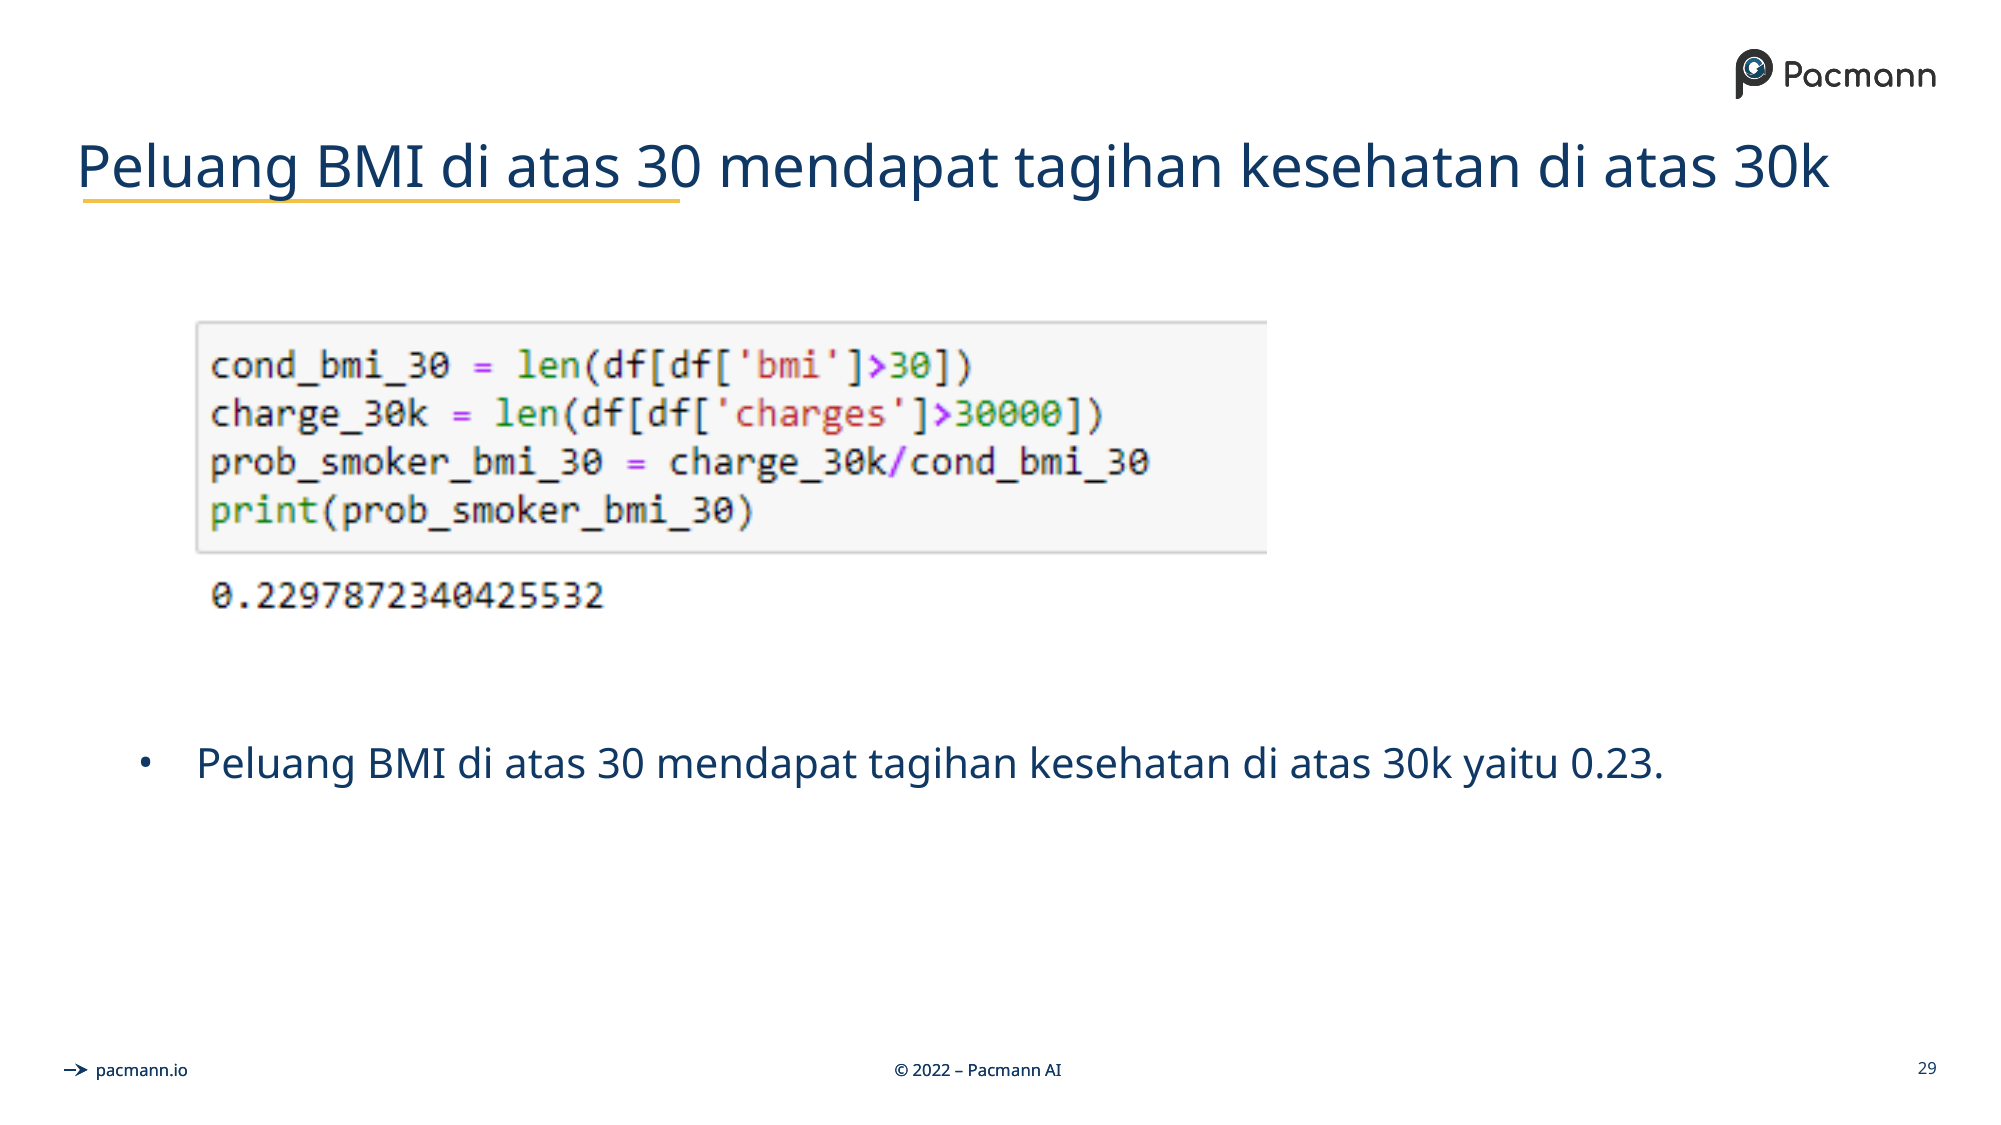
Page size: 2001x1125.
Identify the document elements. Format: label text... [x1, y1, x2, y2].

picture [1707, 36, 1966, 59]
picture [185, 302, 1268, 644]
title Peluang BMI di atas 30 mendapat tagihan kesehatan di atas 30k [61, 59, 1973, 278]
text_box Peluang BMI di atas 30 mendapat tagihan kesehatan di atas 30k yaitu 0.23. [106, 728, 1975, 794]
